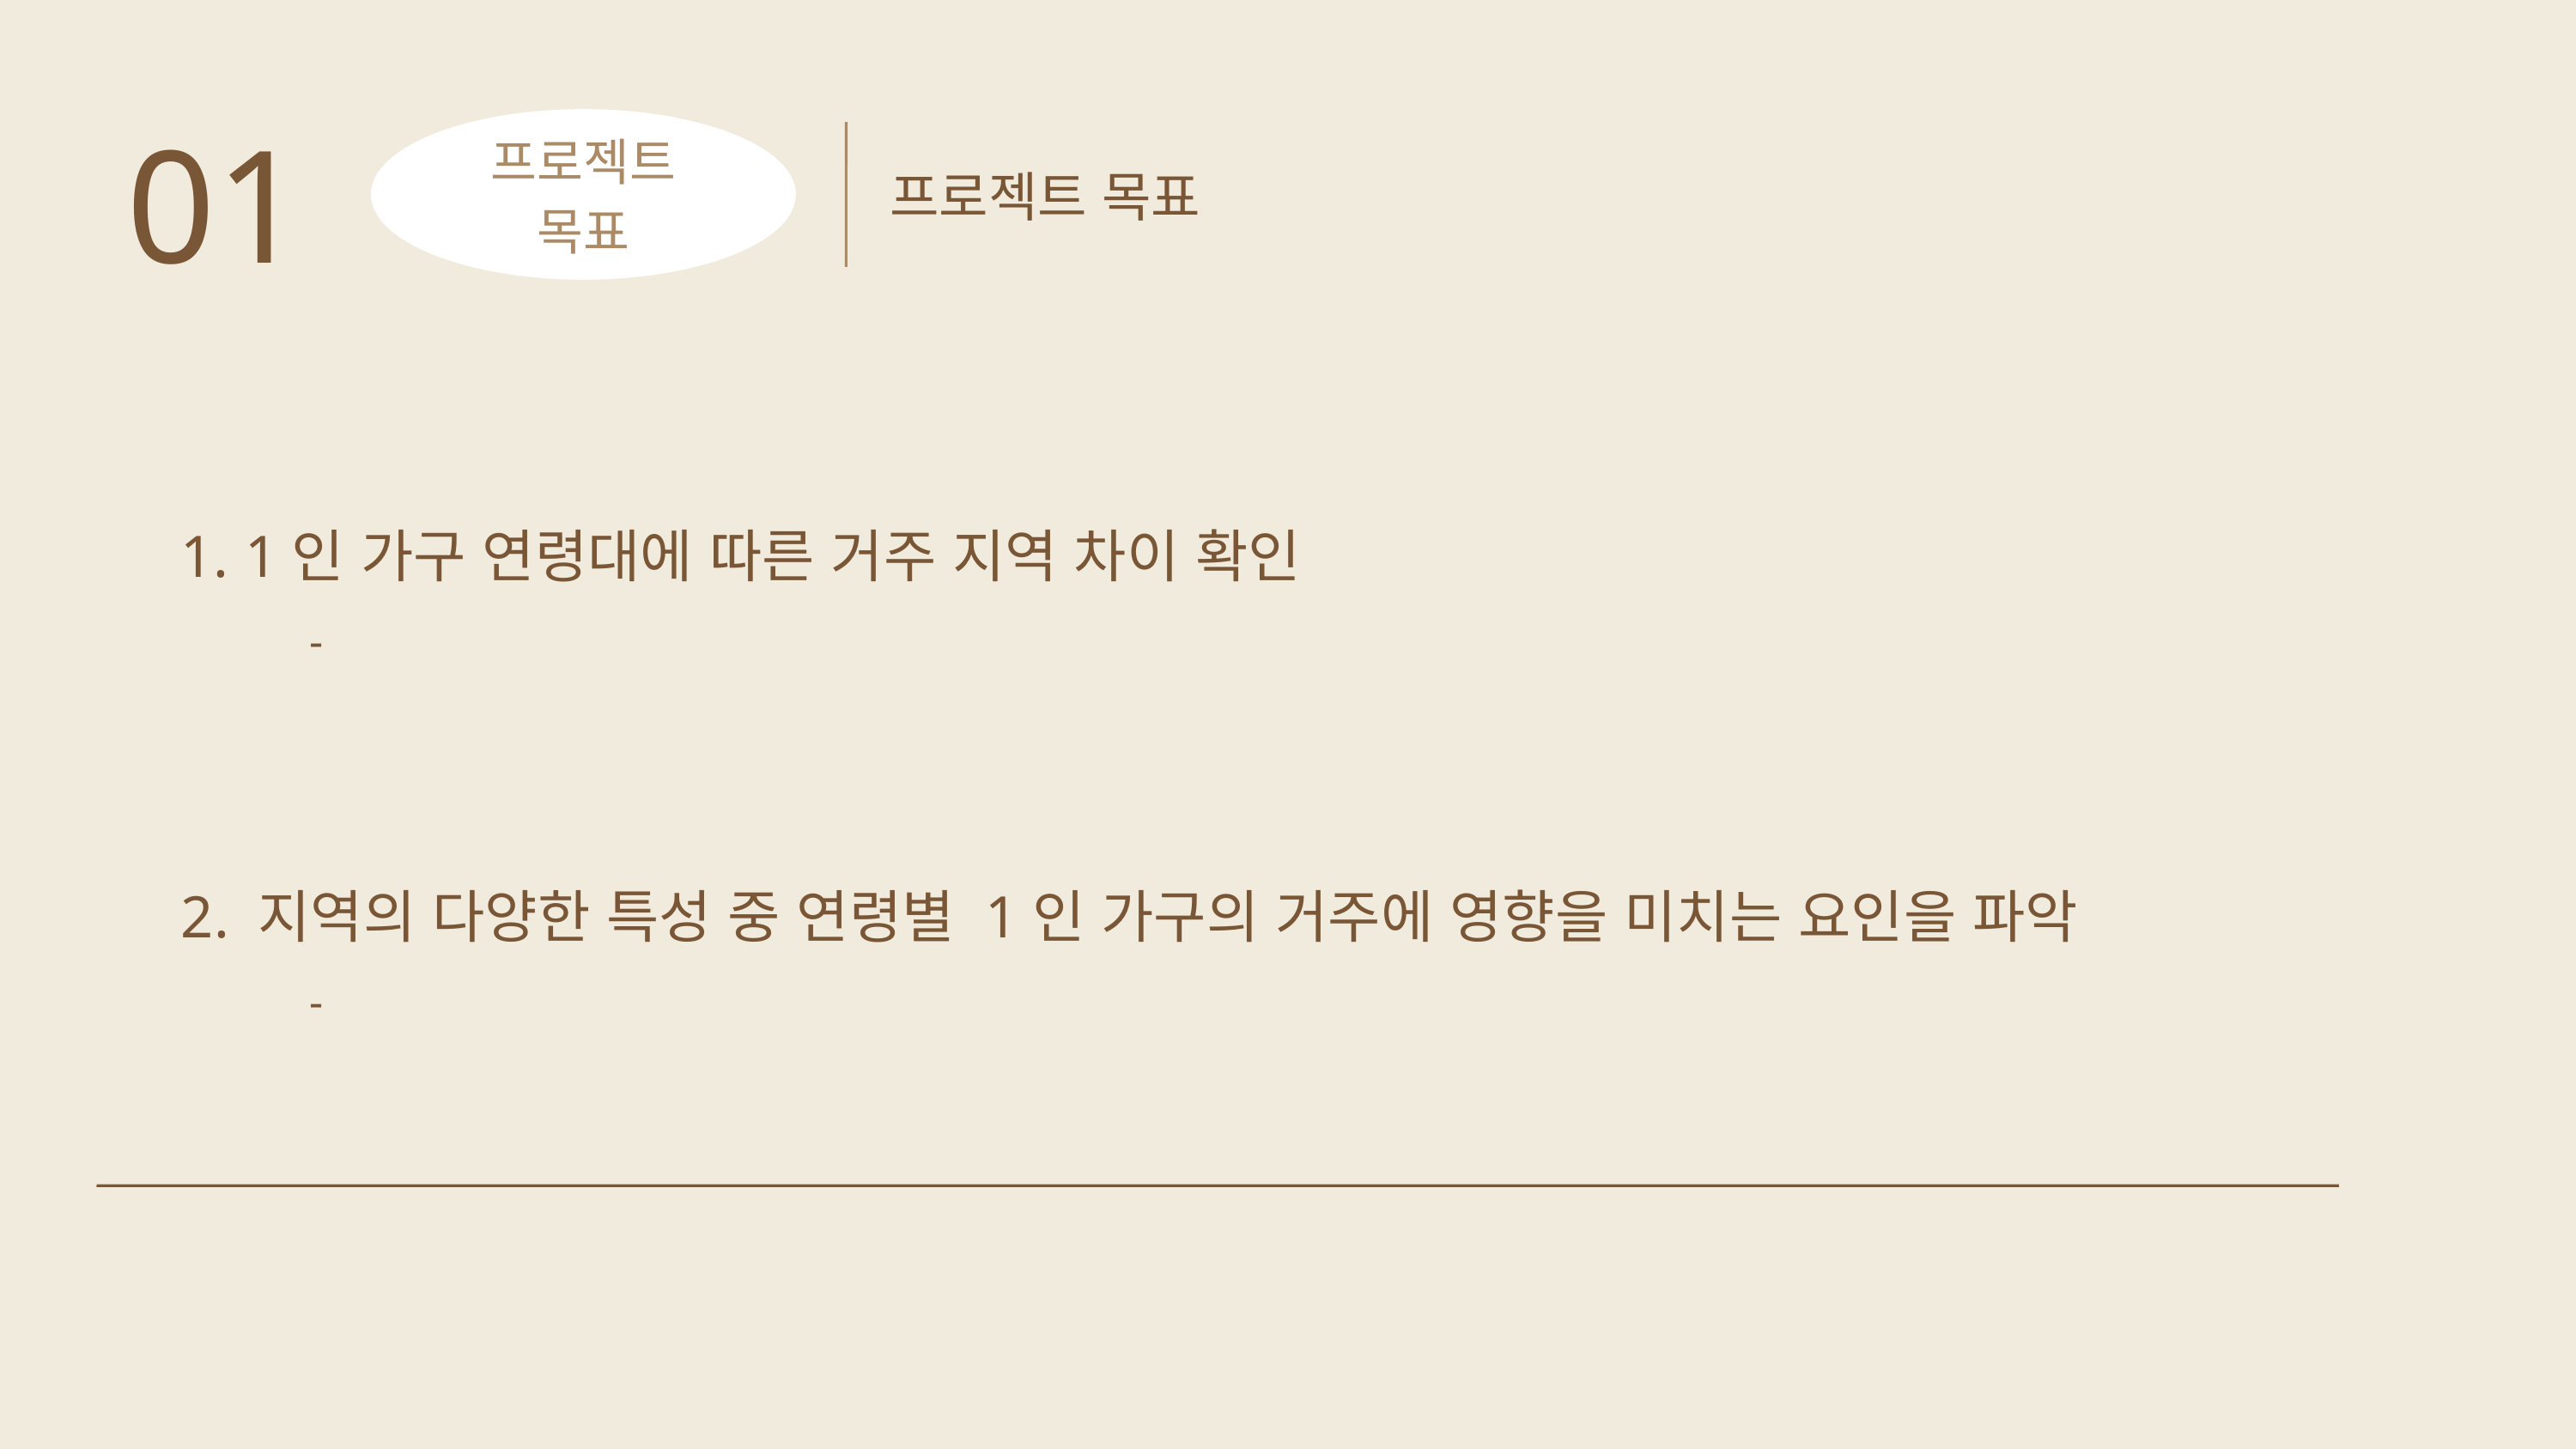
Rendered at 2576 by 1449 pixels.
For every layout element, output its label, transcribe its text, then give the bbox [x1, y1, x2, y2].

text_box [126, 76, 1401, 281]
text_box 1인 가구 연령대에 따른 거주 지역 차이 확인 - 2. 지역의 다양한 특성 중 연령별 1인 가구의 거주에 영향을 미치는 요인을 파악 - [180, 485, 2265, 1027]
